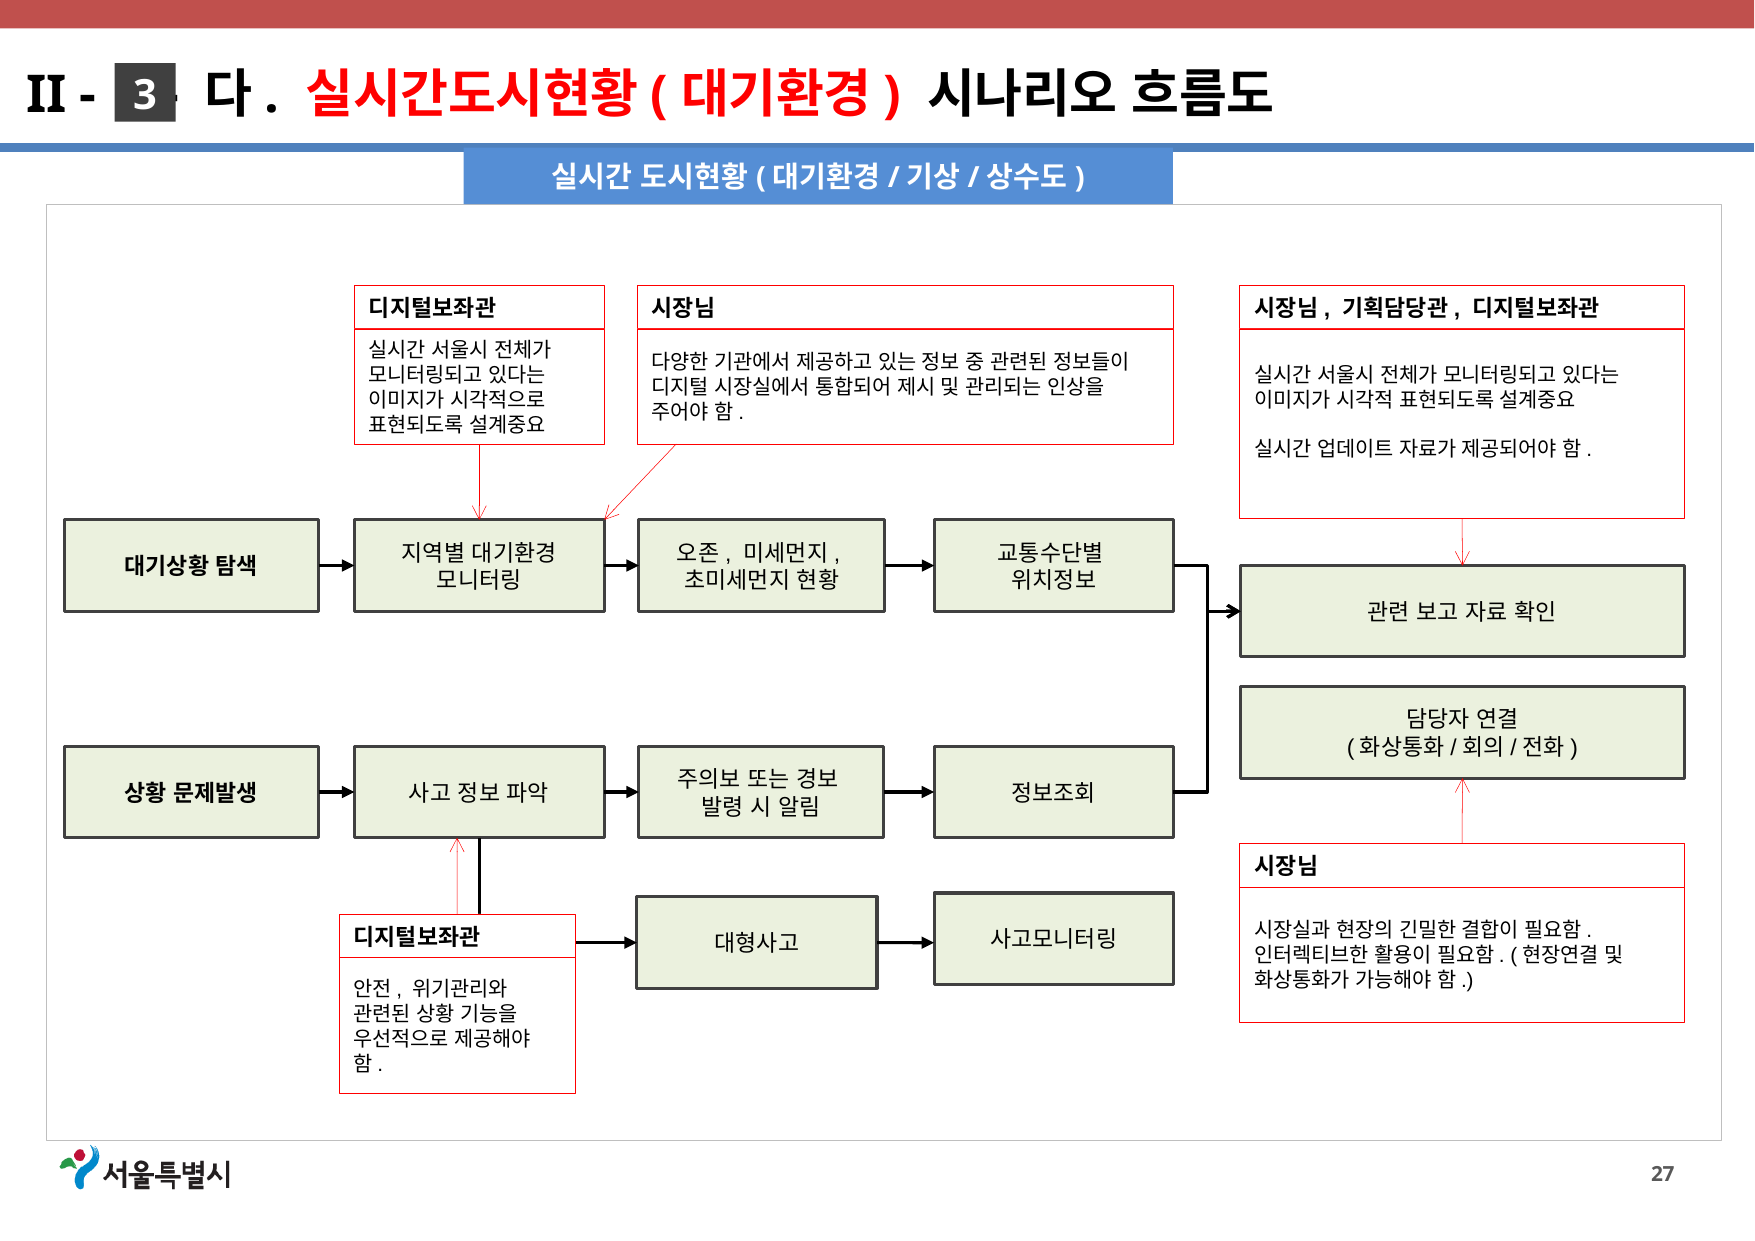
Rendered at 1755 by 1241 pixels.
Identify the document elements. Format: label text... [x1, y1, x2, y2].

picture [50, 1143, 241, 1194]
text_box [603, 443, 677, 521]
table_cell [461, 150, 1175, 154]
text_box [63, 284, 1685, 1022]
text_box [44, 202, 1723, 1143]
text_box 실시간 도시현황(대기환경/기상/상수도) [461, 159, 1175, 206]
text_box II - - 다. 실시간도시현황(대기환경) 시나리오 흐름도 [8, 53, 1290, 131]
text_box 3 [113, 61, 178, 124]
text_box 안전, 위기관리와 관련된 상황 기능을 우선적으로 제공해야 함. [337, 1033, 577, 1096]
